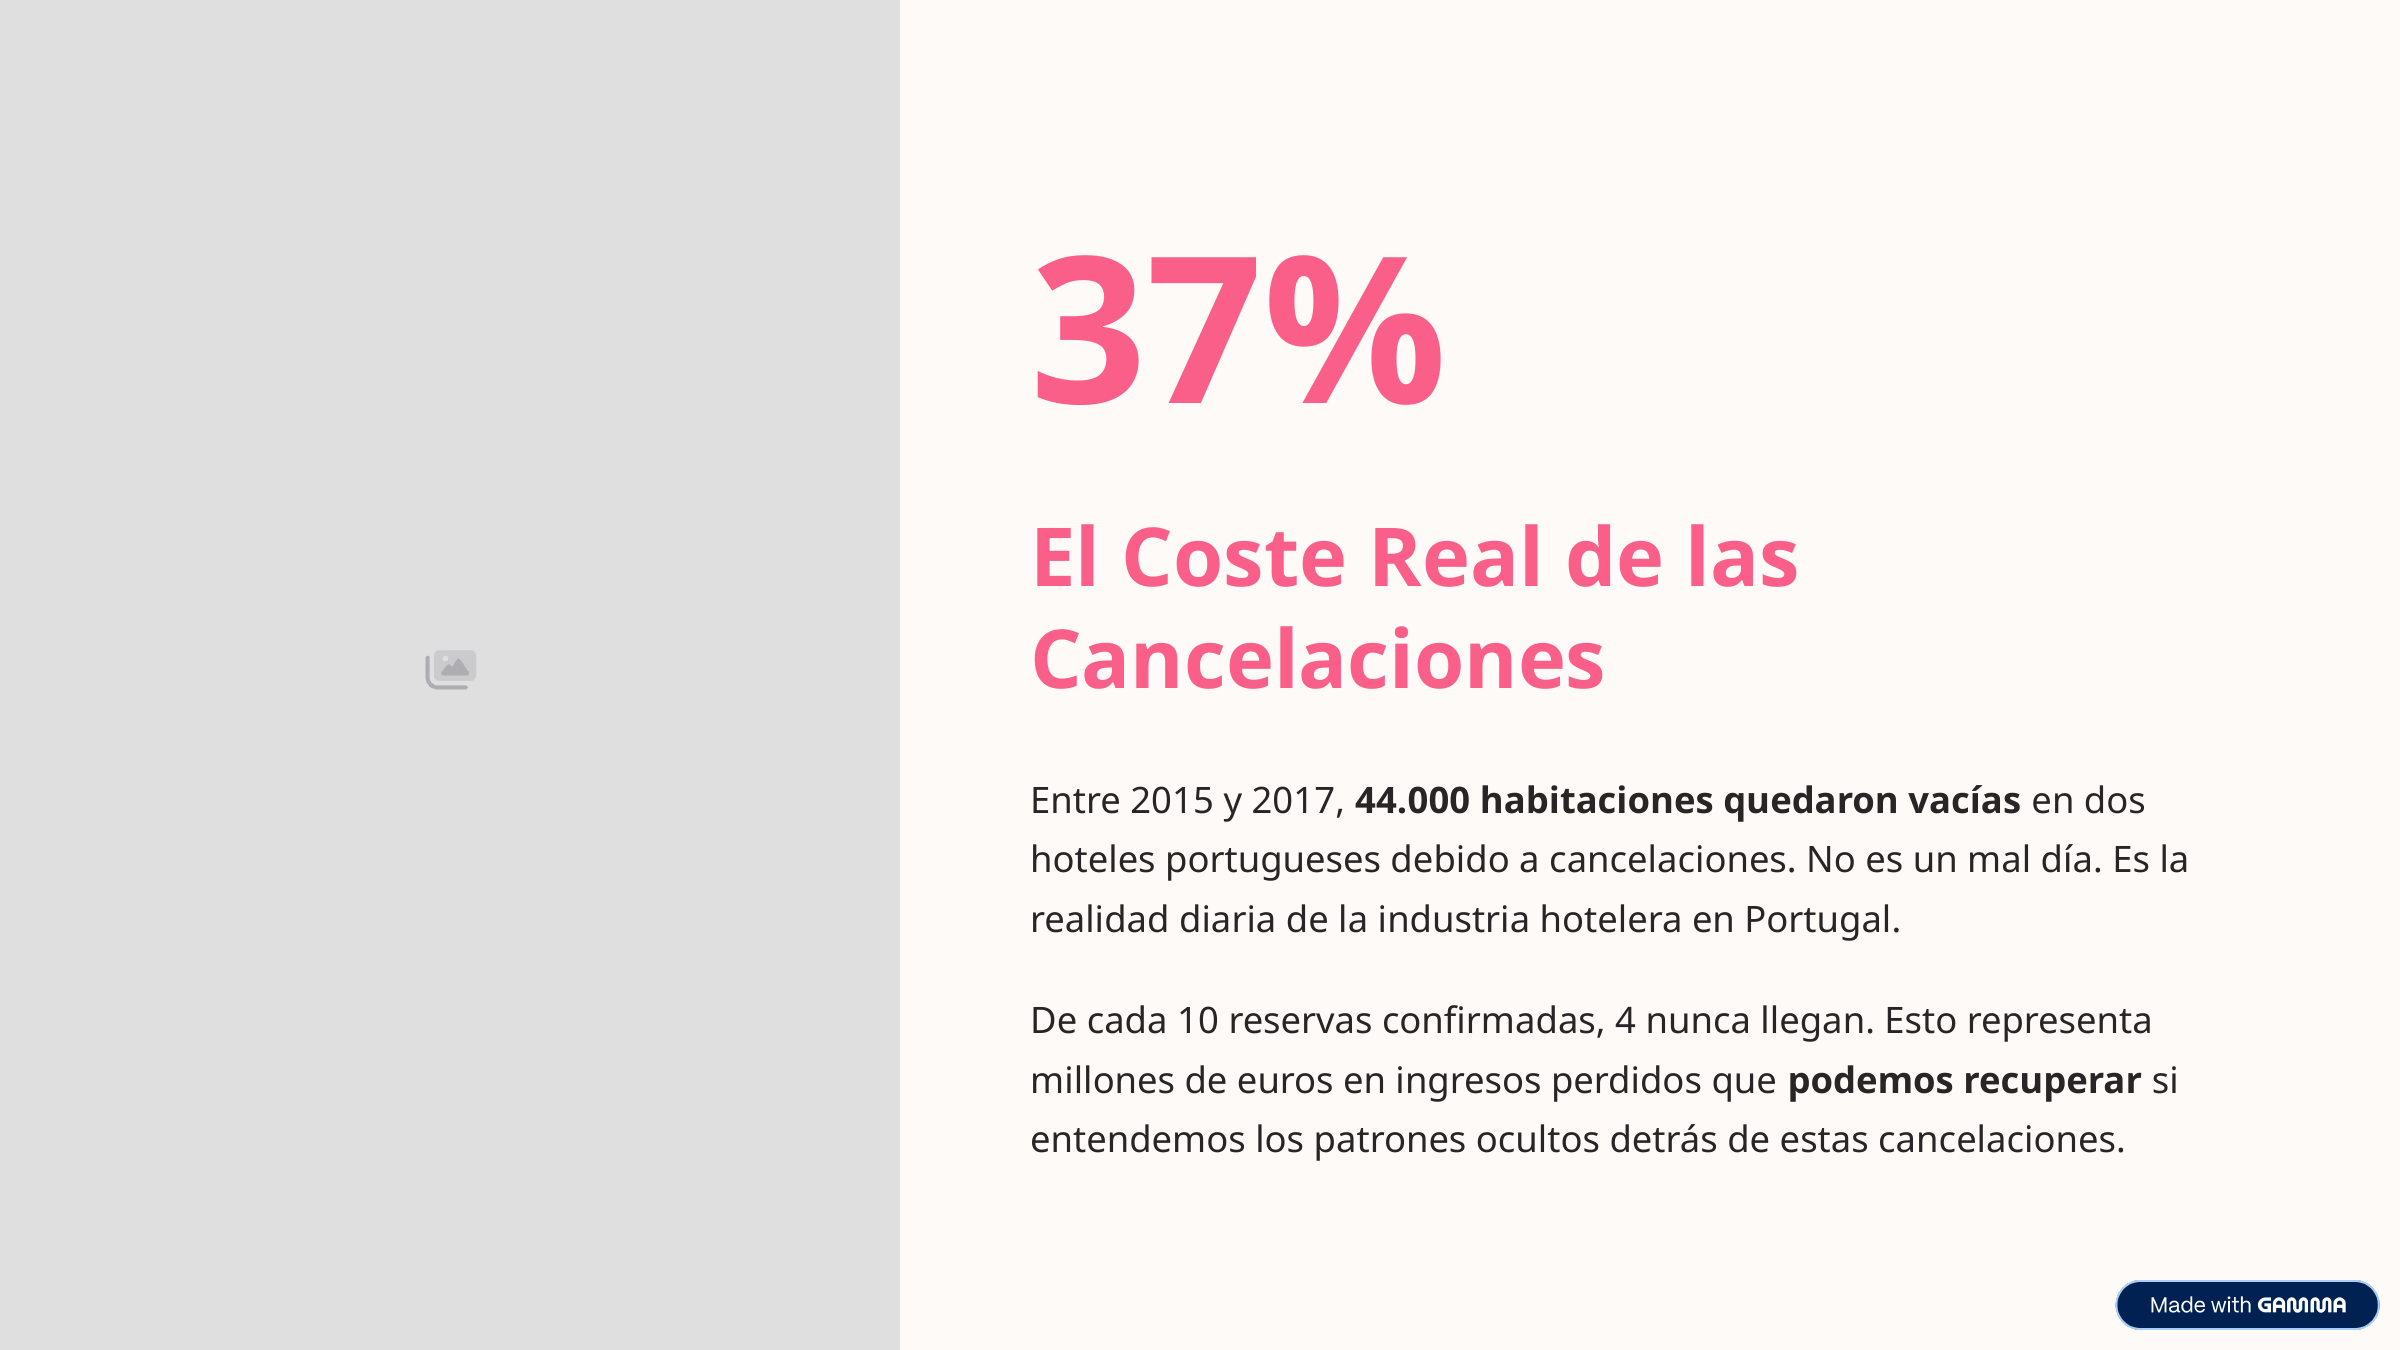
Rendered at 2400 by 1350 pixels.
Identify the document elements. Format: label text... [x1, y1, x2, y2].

text_box El Coste Real de las Cancelaciones [1030, 501, 2270, 706]
picture [2106, 1271, 2389, 1339]
text_box Entre 2015 y 2017, 44.000 habitaciones quedaron vacías en dos hoteles portugueses debido a cancelaciones. No es un mal día. Es la realidad diaria de la industria hotelera en Portugal. [1030, 761, 2270, 940]
text_box 37% [1030, 189, 2270, 446]
text_box De cada 10 reservas confirmadas, 4 nunca llegan. Esto representa millones de euros en ingresos perdidos que podemos recuperar si entendemos los patrones ocultos detrás de estas cancelaciones. [1030, 981, 2270, 1161]
picture [0, 0, 900, 1350]
